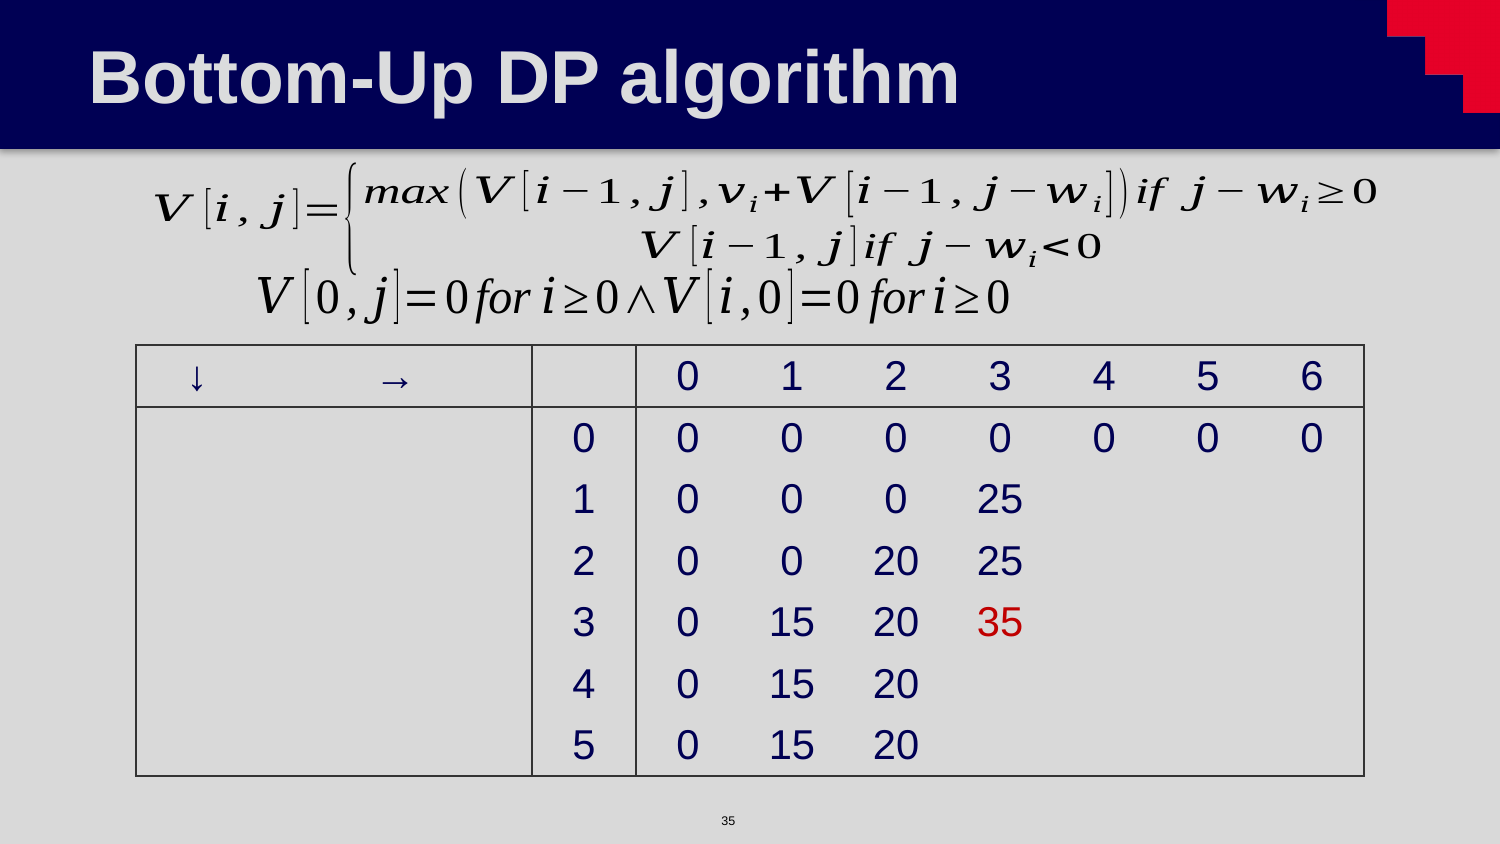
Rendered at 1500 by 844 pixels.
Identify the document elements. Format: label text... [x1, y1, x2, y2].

title Bottom-Up DP algorithm [0, 0, 1356, 150]
picture [1387, 0, 1500, 113]
